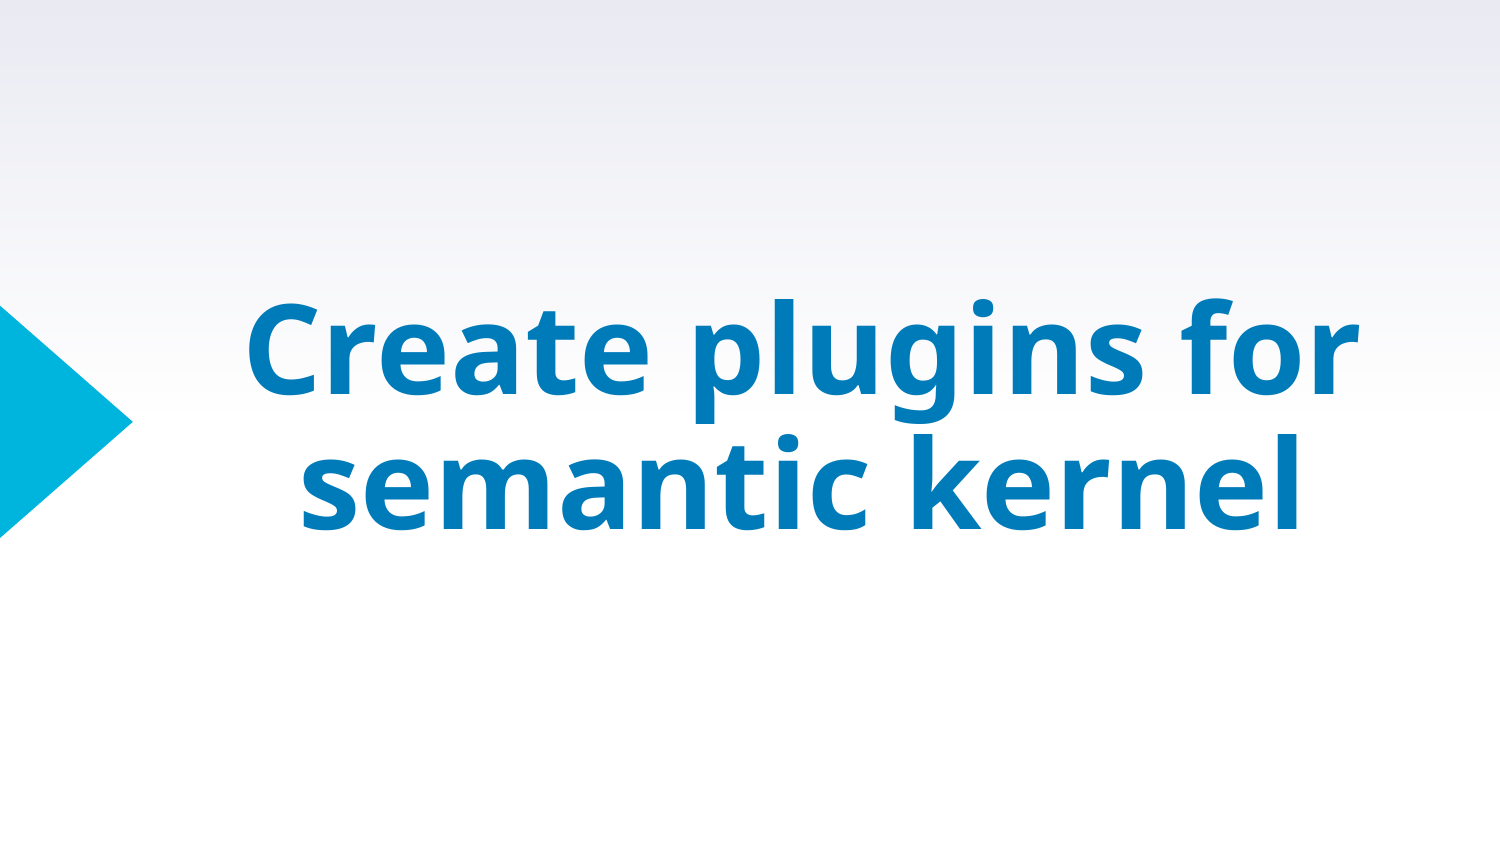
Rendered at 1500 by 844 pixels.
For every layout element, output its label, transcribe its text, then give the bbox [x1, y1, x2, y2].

title Create plugins for semantic kernel [158, 305, 1448, 538]
